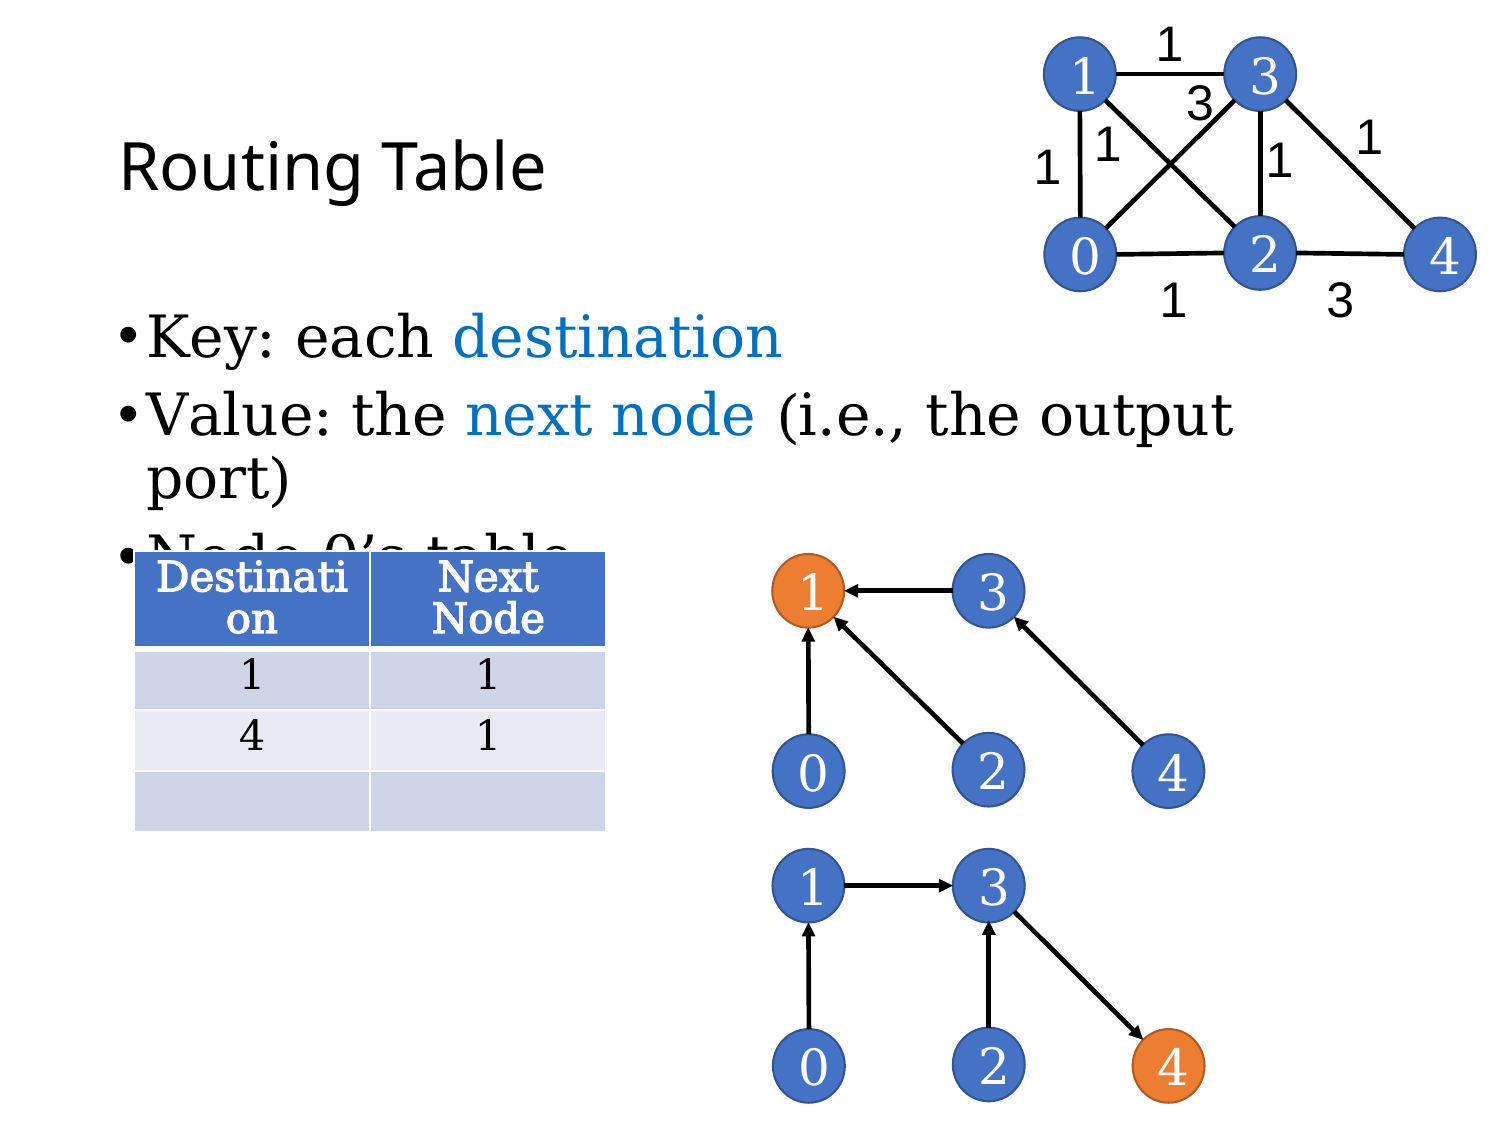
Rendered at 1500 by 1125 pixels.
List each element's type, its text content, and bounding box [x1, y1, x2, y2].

list Key: each destination Value: the next node (i.e., the output port) Node 0’s table [103, 299, 1397, 1014]
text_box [772, 553, 1205, 808]
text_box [1018, 4, 1477, 336]
table_cell 4 [135, 711, 369, 770]
title Routing Table [103, 59, 1018, 278]
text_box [772, 848, 1205, 1103]
table_cell [371, 772, 605, 831]
table_cell 1 [371, 711, 605, 770]
table_cell [135, 772, 369, 831]
table_cell 1 [135, 652, 369, 709]
table_header Destination [135, 552, 369, 646]
table_cell 1 [371, 652, 605, 709]
table_header Next Node [371, 552, 605, 646]
